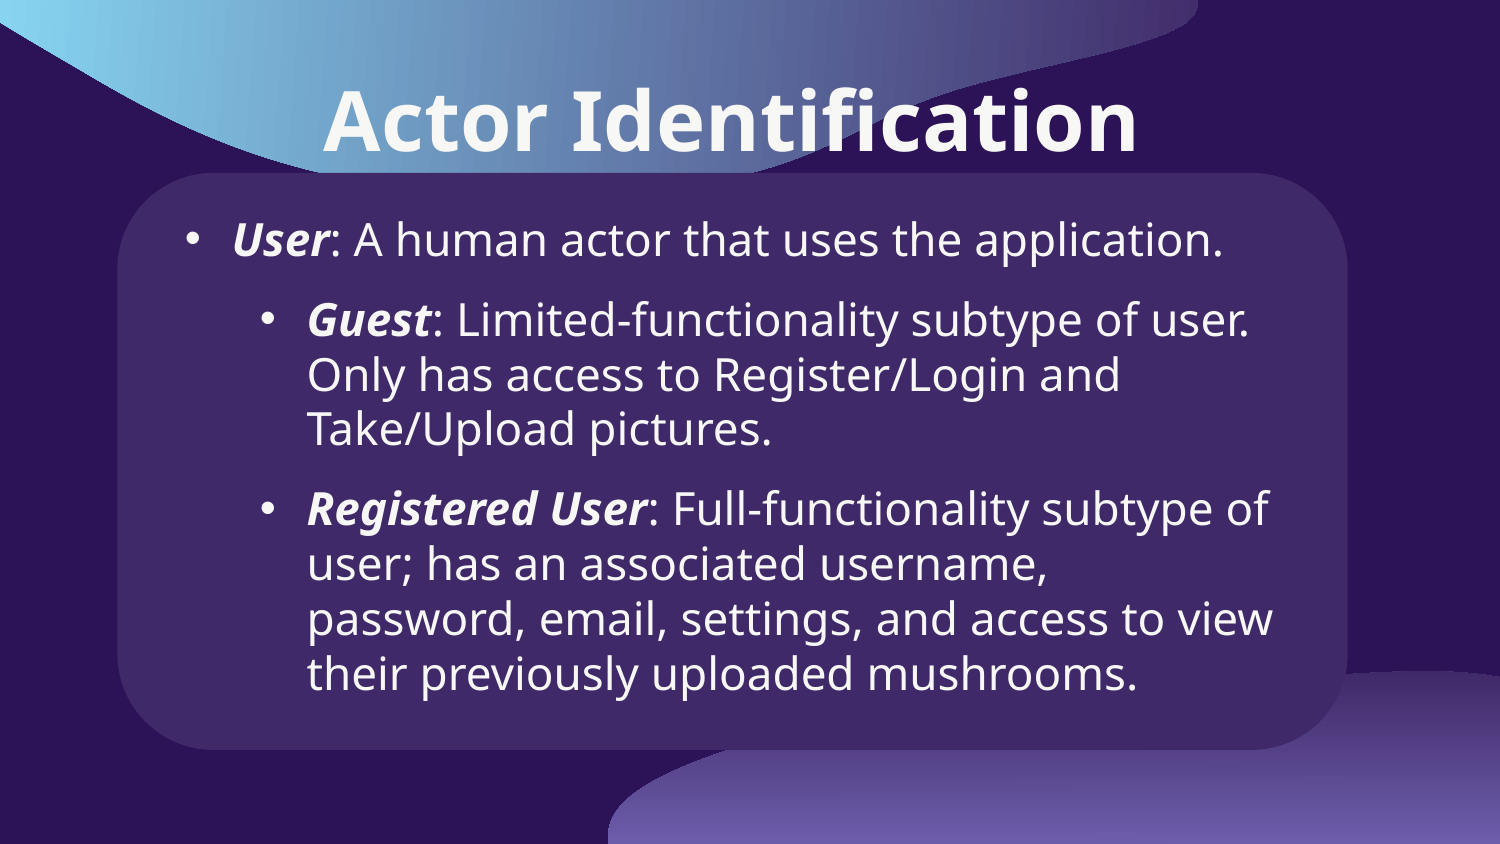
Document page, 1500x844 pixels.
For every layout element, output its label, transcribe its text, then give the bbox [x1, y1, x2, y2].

title Actor Identification [223, 55, 1242, 182]
text_box [117, 172, 1348, 750]
subtitle User: A human actor that uses the application. Guest: Limited-functionality subtype of user. Only has access to Register/Login and Take/Upload pictures. Registered User: Full-functionality subtype of user; has an associated username, password, email, settings, and access to view their previously uploaded mushrooms. [169, 195, 1296, 713]
